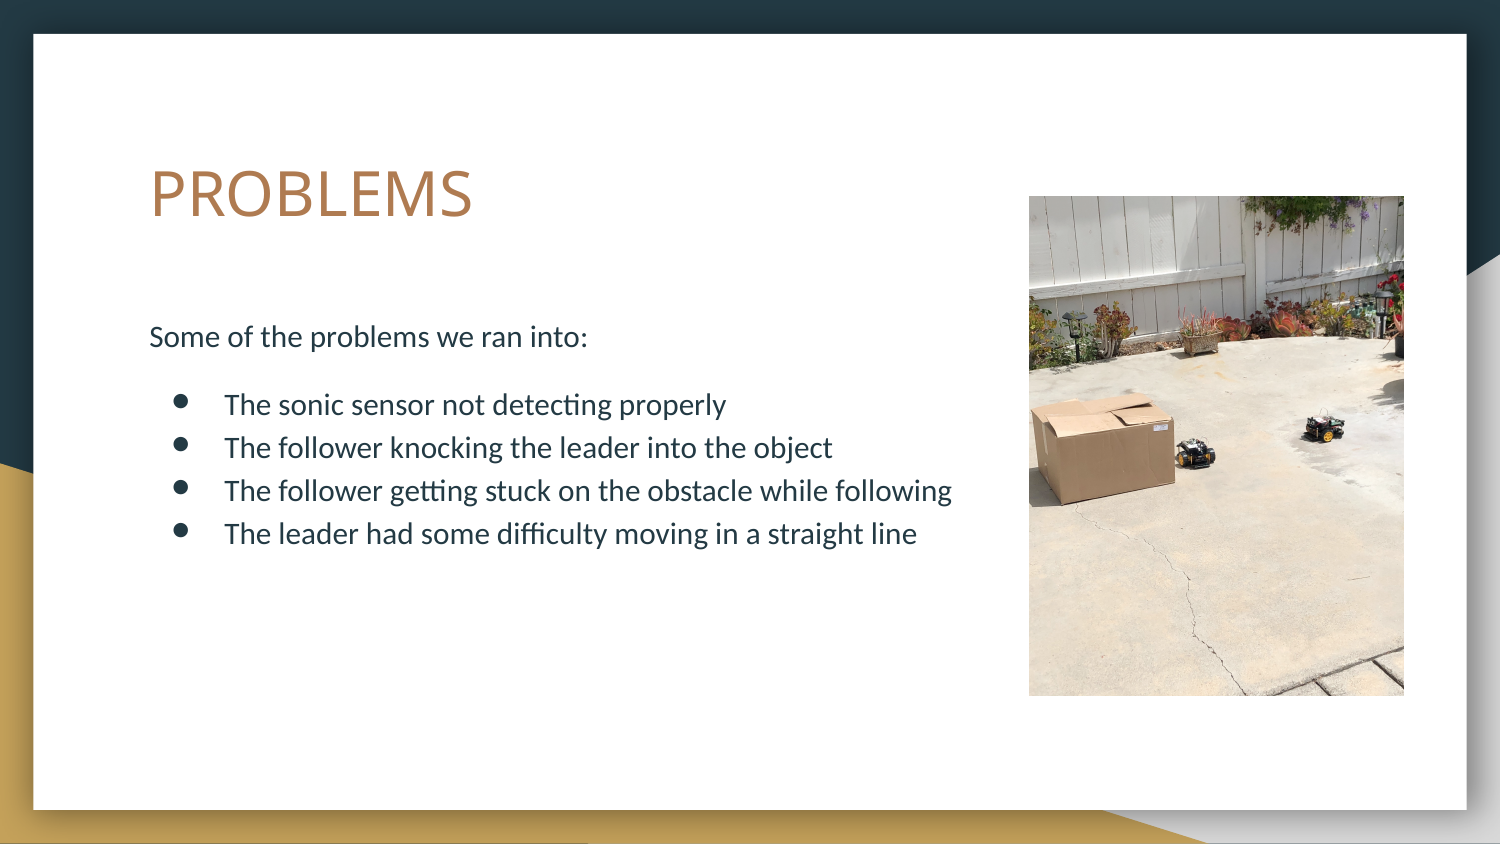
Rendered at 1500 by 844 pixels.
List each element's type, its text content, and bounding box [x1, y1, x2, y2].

list Some of the problems we ran into: The sonic sensor not detecting properly The follower knocking the leader into the object The follower getting stuck on the obstacle while following The leader had some difficulty moving in a straight line [134, 295, 1024, 697]
picture [1029, 196, 1404, 696]
title PROBLEMS [134, 138, 1366, 295]
